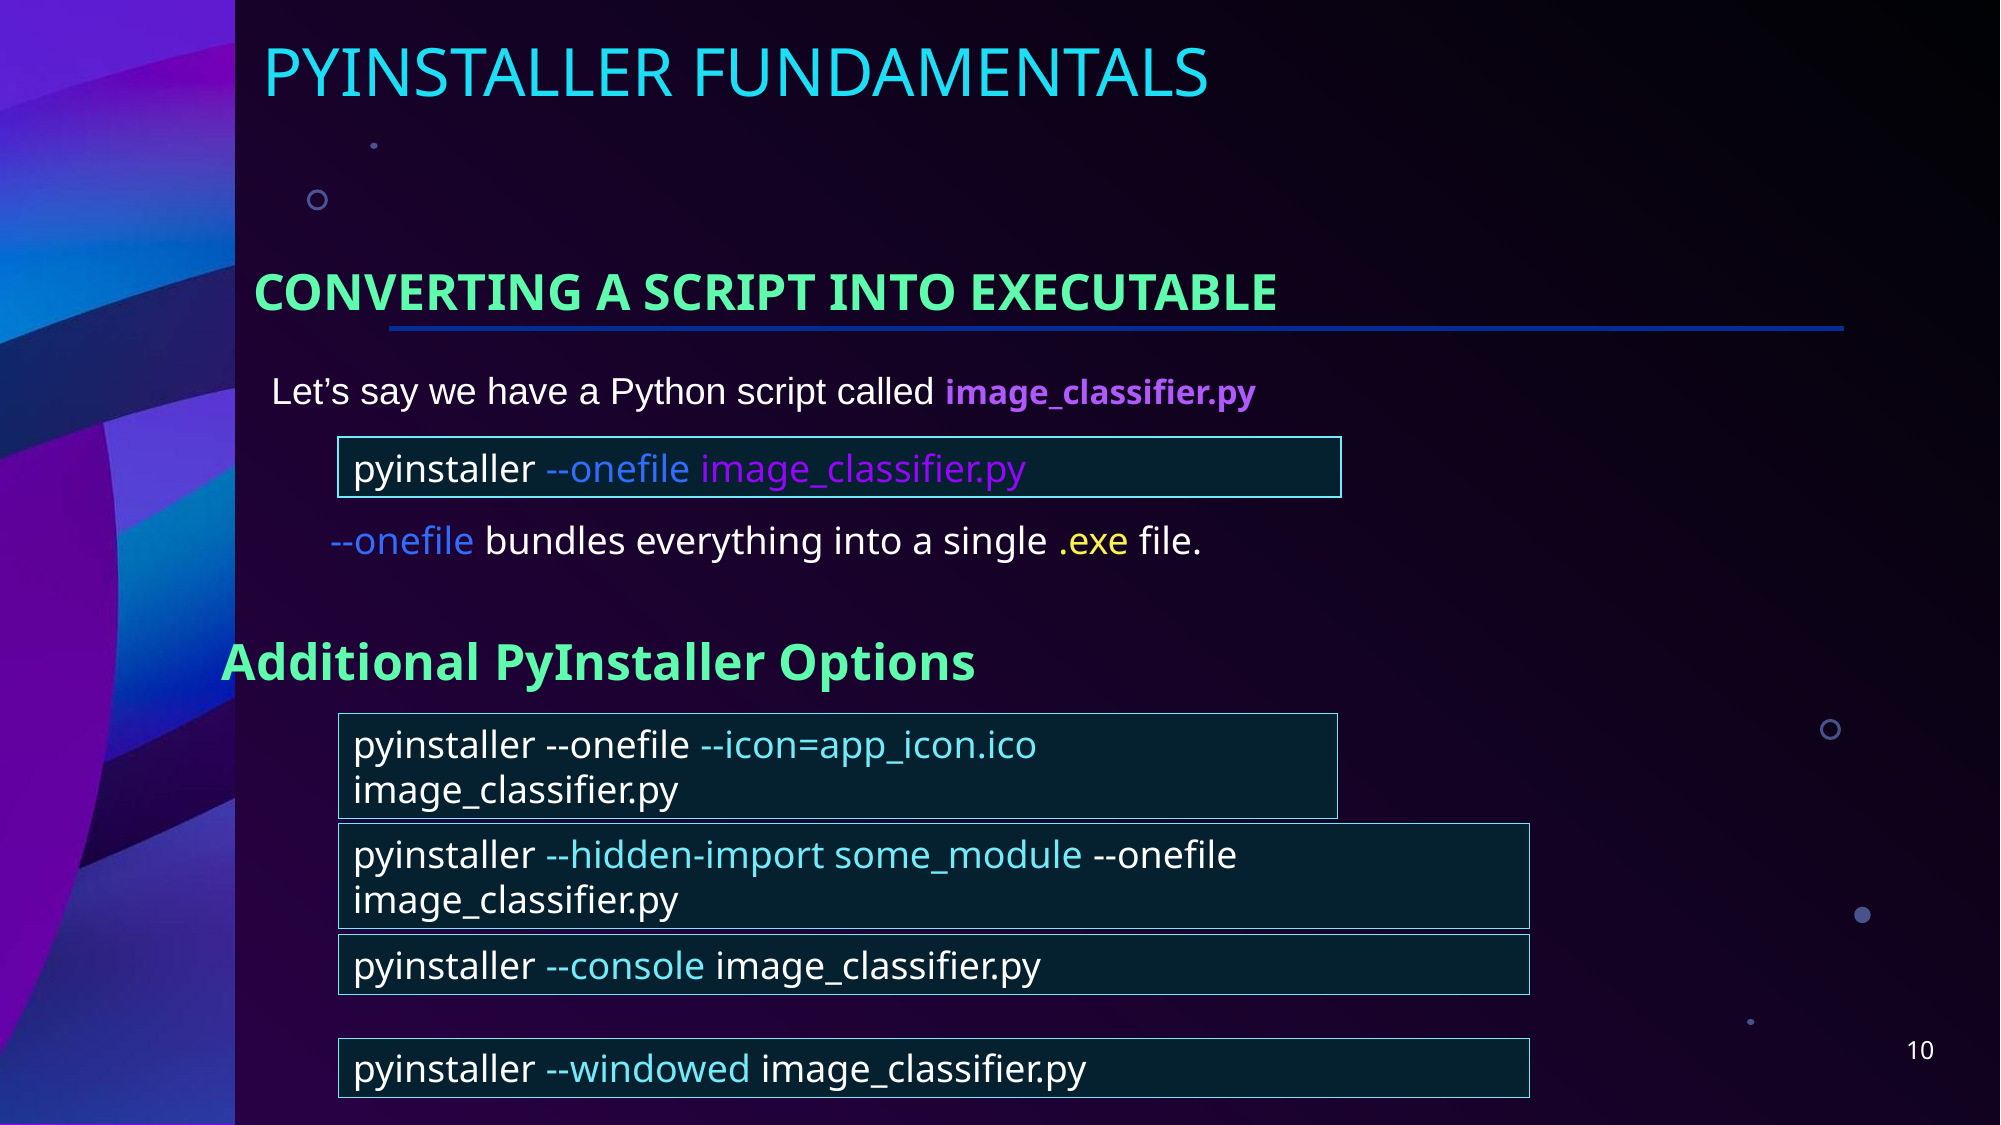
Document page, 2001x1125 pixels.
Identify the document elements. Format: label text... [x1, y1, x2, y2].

text_box Let’s say we have a Python script called image_classifier.py [256, 359, 1276, 420]
text_box pyinstaller --console image_classifier.py [338, 934, 1530, 995]
text_box pyinstaller --onefile image_classifier.py [337, 436, 1342, 498]
slide_number 10 [1499, 1021, 1950, 1082]
text_box Additional PyInstaller Options [207, 623, 991, 698]
text_box pyinstaller --hidden-import some_module --onefile image_classifier.py [338, 823, 1530, 929]
title Pyinstaller fundamentals [262, 0, 1713, 119]
picture [0, 0, 235, 1124]
text_box pyinstaller --onefile --icon=app_icon.ico image_classifier.py [338, 713, 1338, 819]
text_box CONVERTING A SCRIPT INTO EXECUTABLE [238, 253, 1294, 329]
text_box pyinstaller --windowed image_classifier.py [338, 1038, 1530, 1098]
text_box --onefile bundles everything into a single .exe file. [315, 509, 1218, 570]
